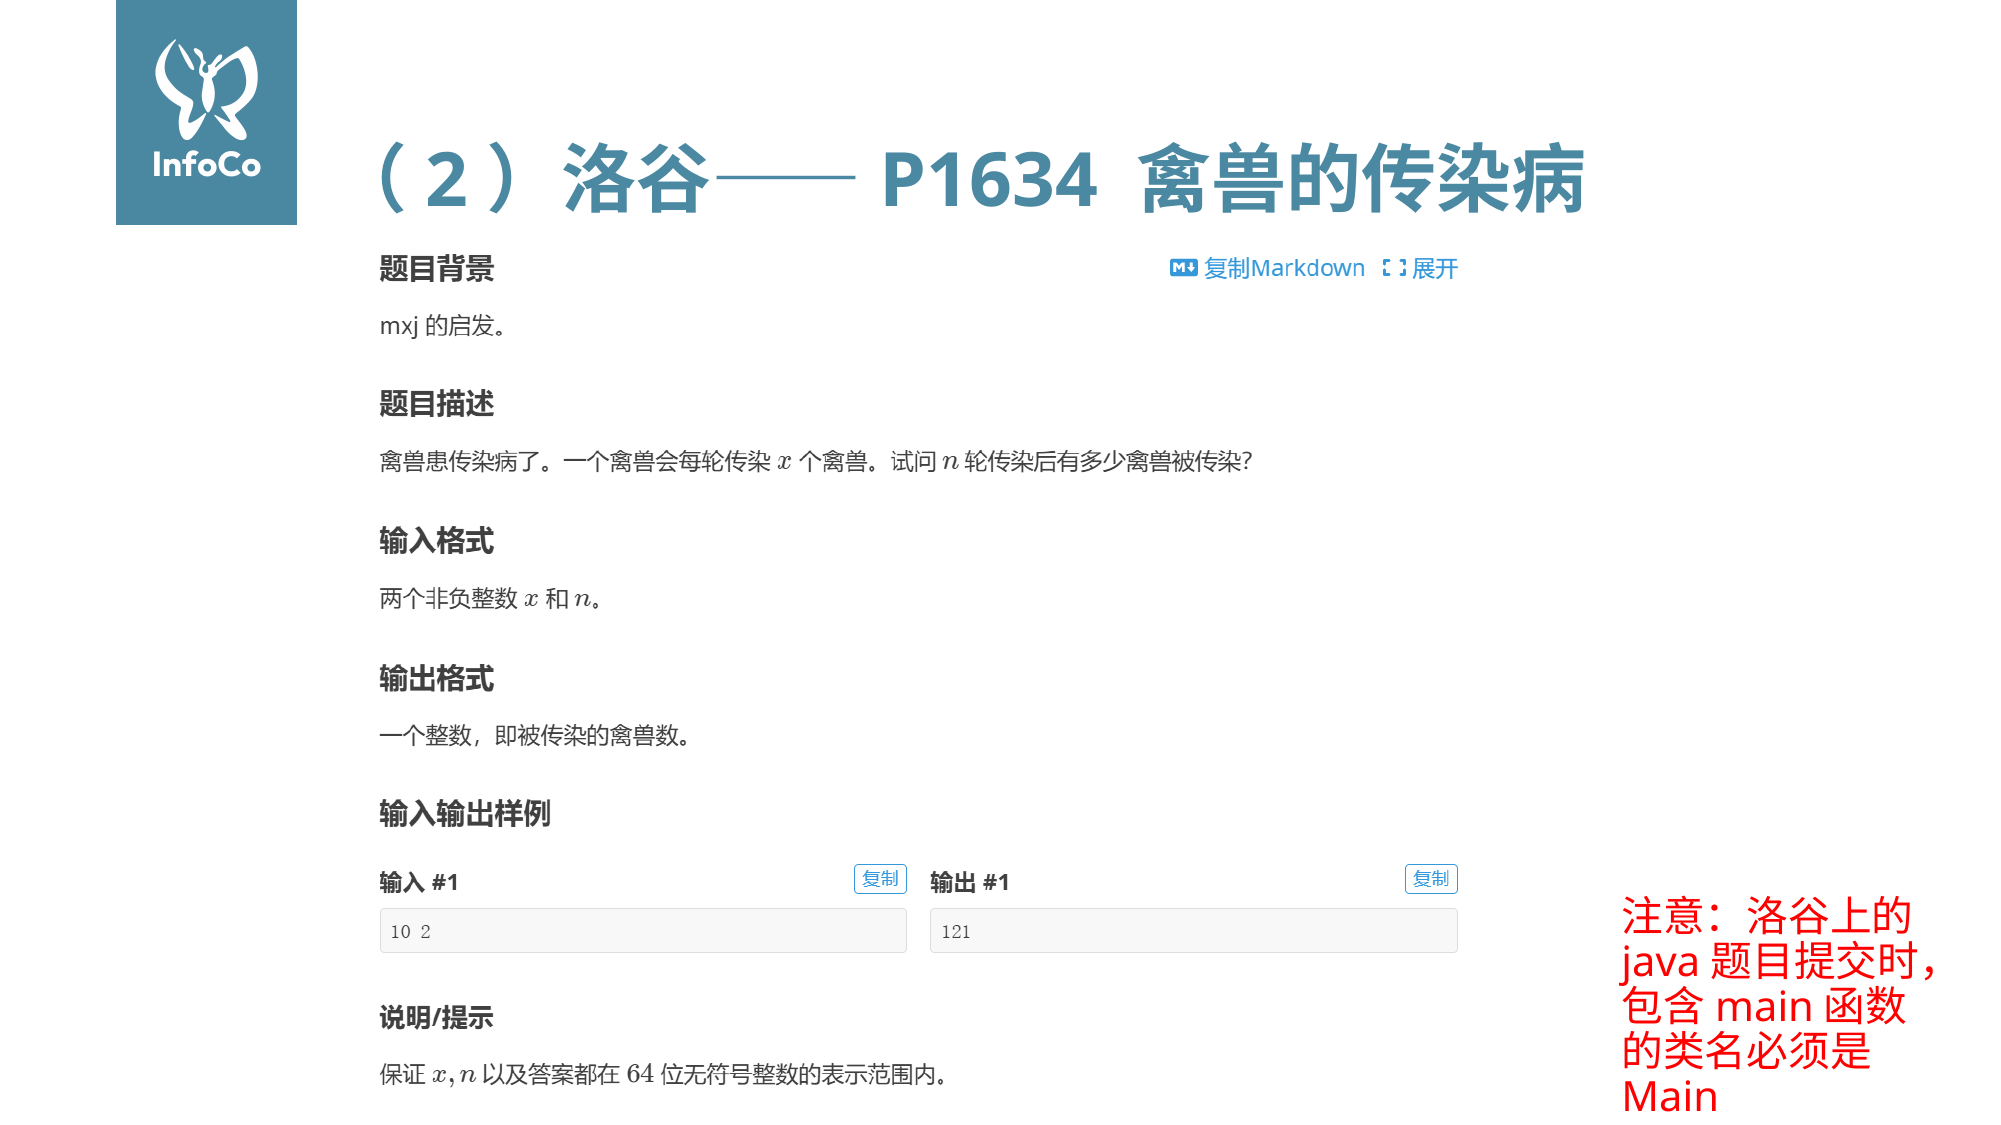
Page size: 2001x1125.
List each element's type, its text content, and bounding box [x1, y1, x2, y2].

picture [363, 239, 1472, 1097]
title （2）洛谷——P1634 禽兽的传染病 [317, 140, 1884, 225]
picture [116, 0, 297, 225]
list 注意：洛谷上的java题目提交时，包含main函数的类名必须是Main [1606, 887, 1952, 1125]
